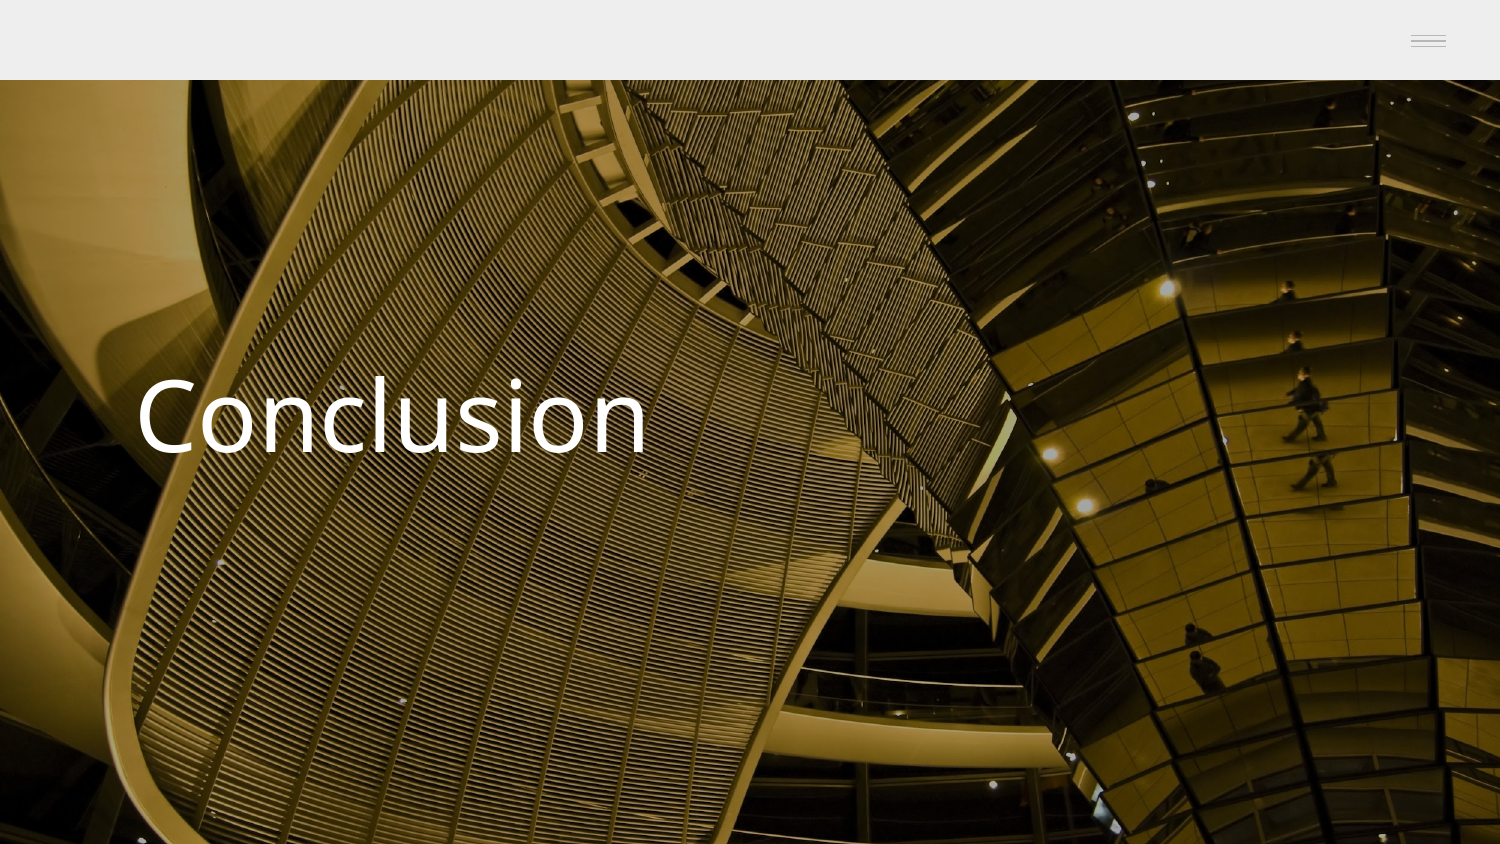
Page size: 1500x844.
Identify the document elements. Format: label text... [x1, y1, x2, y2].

picture [0, 80, 1500, 844]
title Conclusion [119, 337, 974, 587]
